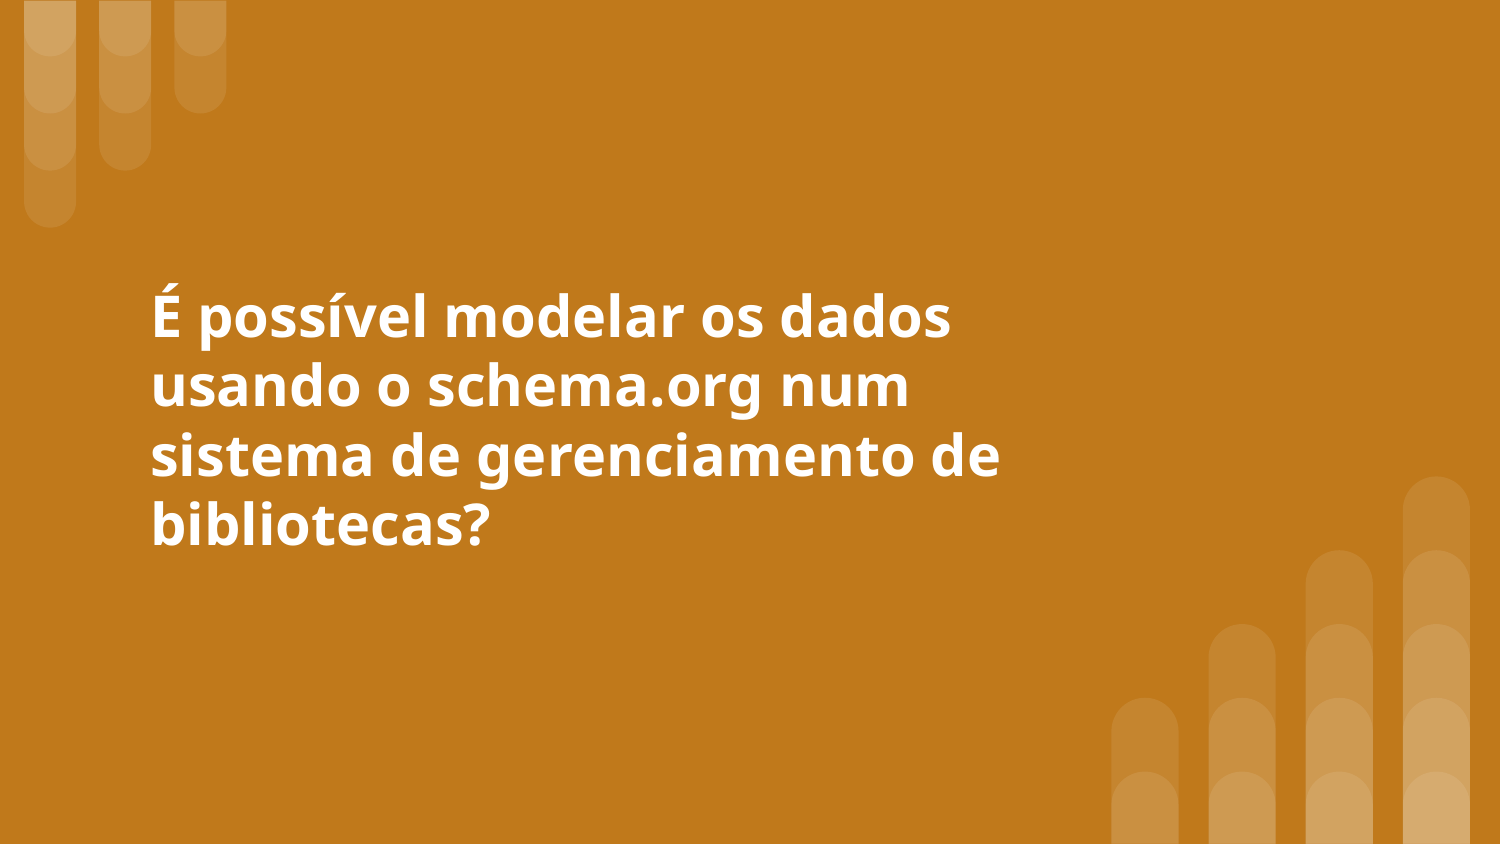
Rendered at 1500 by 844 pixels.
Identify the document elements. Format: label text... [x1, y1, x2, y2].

title É possível modelar os dados usando o schema.org num sistema de gerenciamento de bibliotecas? [135, 264, 1097, 572]
